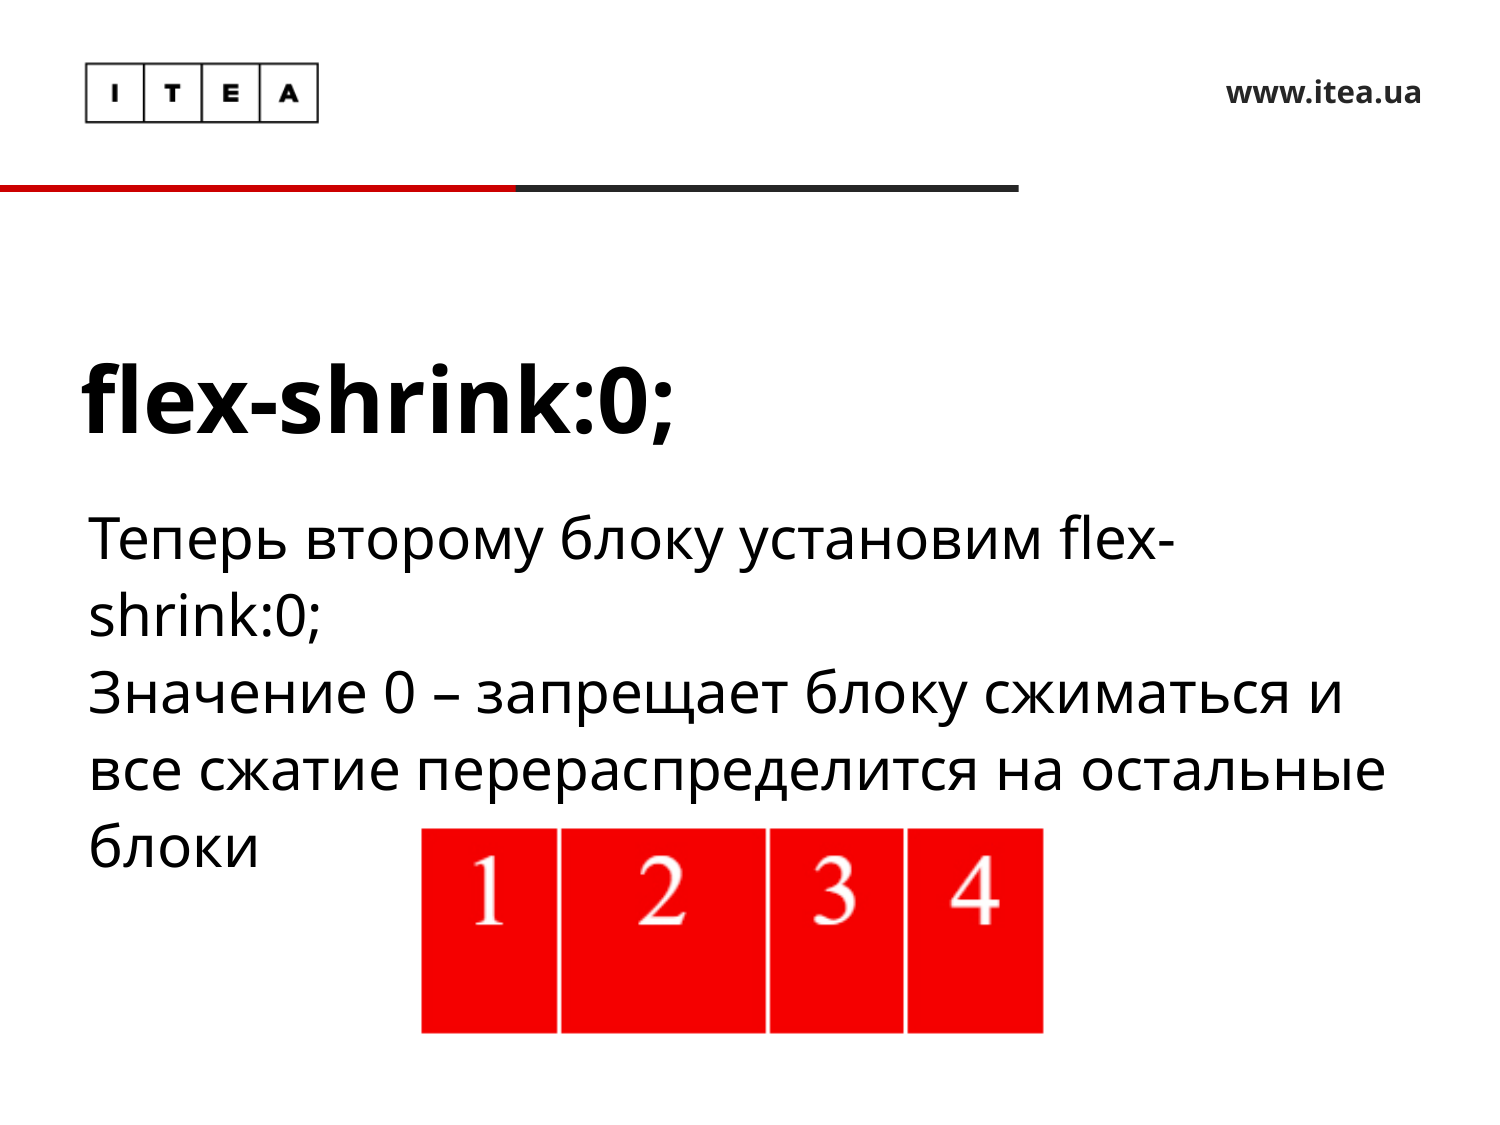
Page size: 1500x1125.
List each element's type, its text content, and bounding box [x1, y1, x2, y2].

text_box [0, 185, 516, 192]
picture [57, 49, 344, 133]
title flex-shrink:0; [65, 323, 1425, 441]
picture [420, 827, 1049, 1037]
text_box [516, 185, 1019, 192]
text_box www.itea.ua [1172, 66, 1477, 115]
list Теперь второму блоку установим flex-shrink:0; Значение 0 – запрещает блоку сжиматься и все сжатие перераспределится на остальные блоки [74, 486, 1414, 966]
